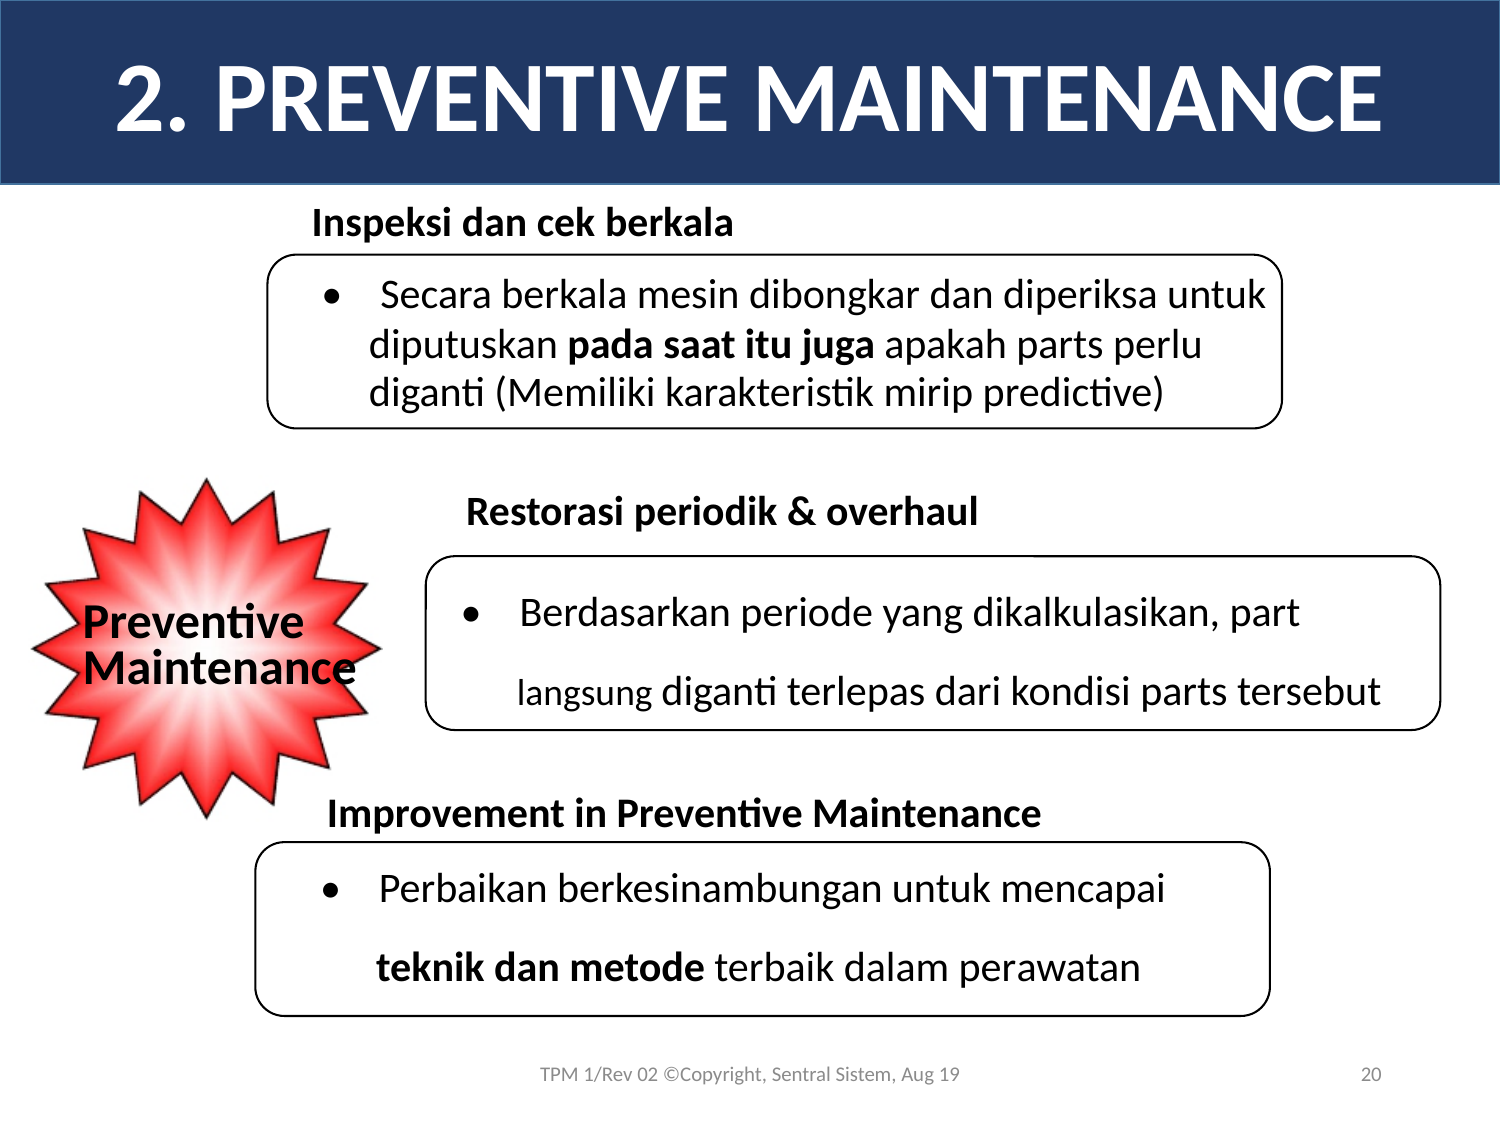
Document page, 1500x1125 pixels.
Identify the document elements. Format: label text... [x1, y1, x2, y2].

footer TPM 1/Rev 02 ©Copyright, Sentral Sistem, Aug 19 [496, 1042, 1004, 1103]
text_box [424, 555, 1442, 732]
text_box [461, 483, 1401, 723]
text_box 2. PREVENTIVE MAINTENANCE [0, 0, 1500, 185]
slide_number 20 [1059, 1042, 1397, 1103]
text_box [305, 798, 1181, 999]
text_box [254, 841, 1271, 1018]
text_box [305, 194, 1283, 425]
text_box [266, 253, 1269, 430]
picture [28, 475, 383, 822]
